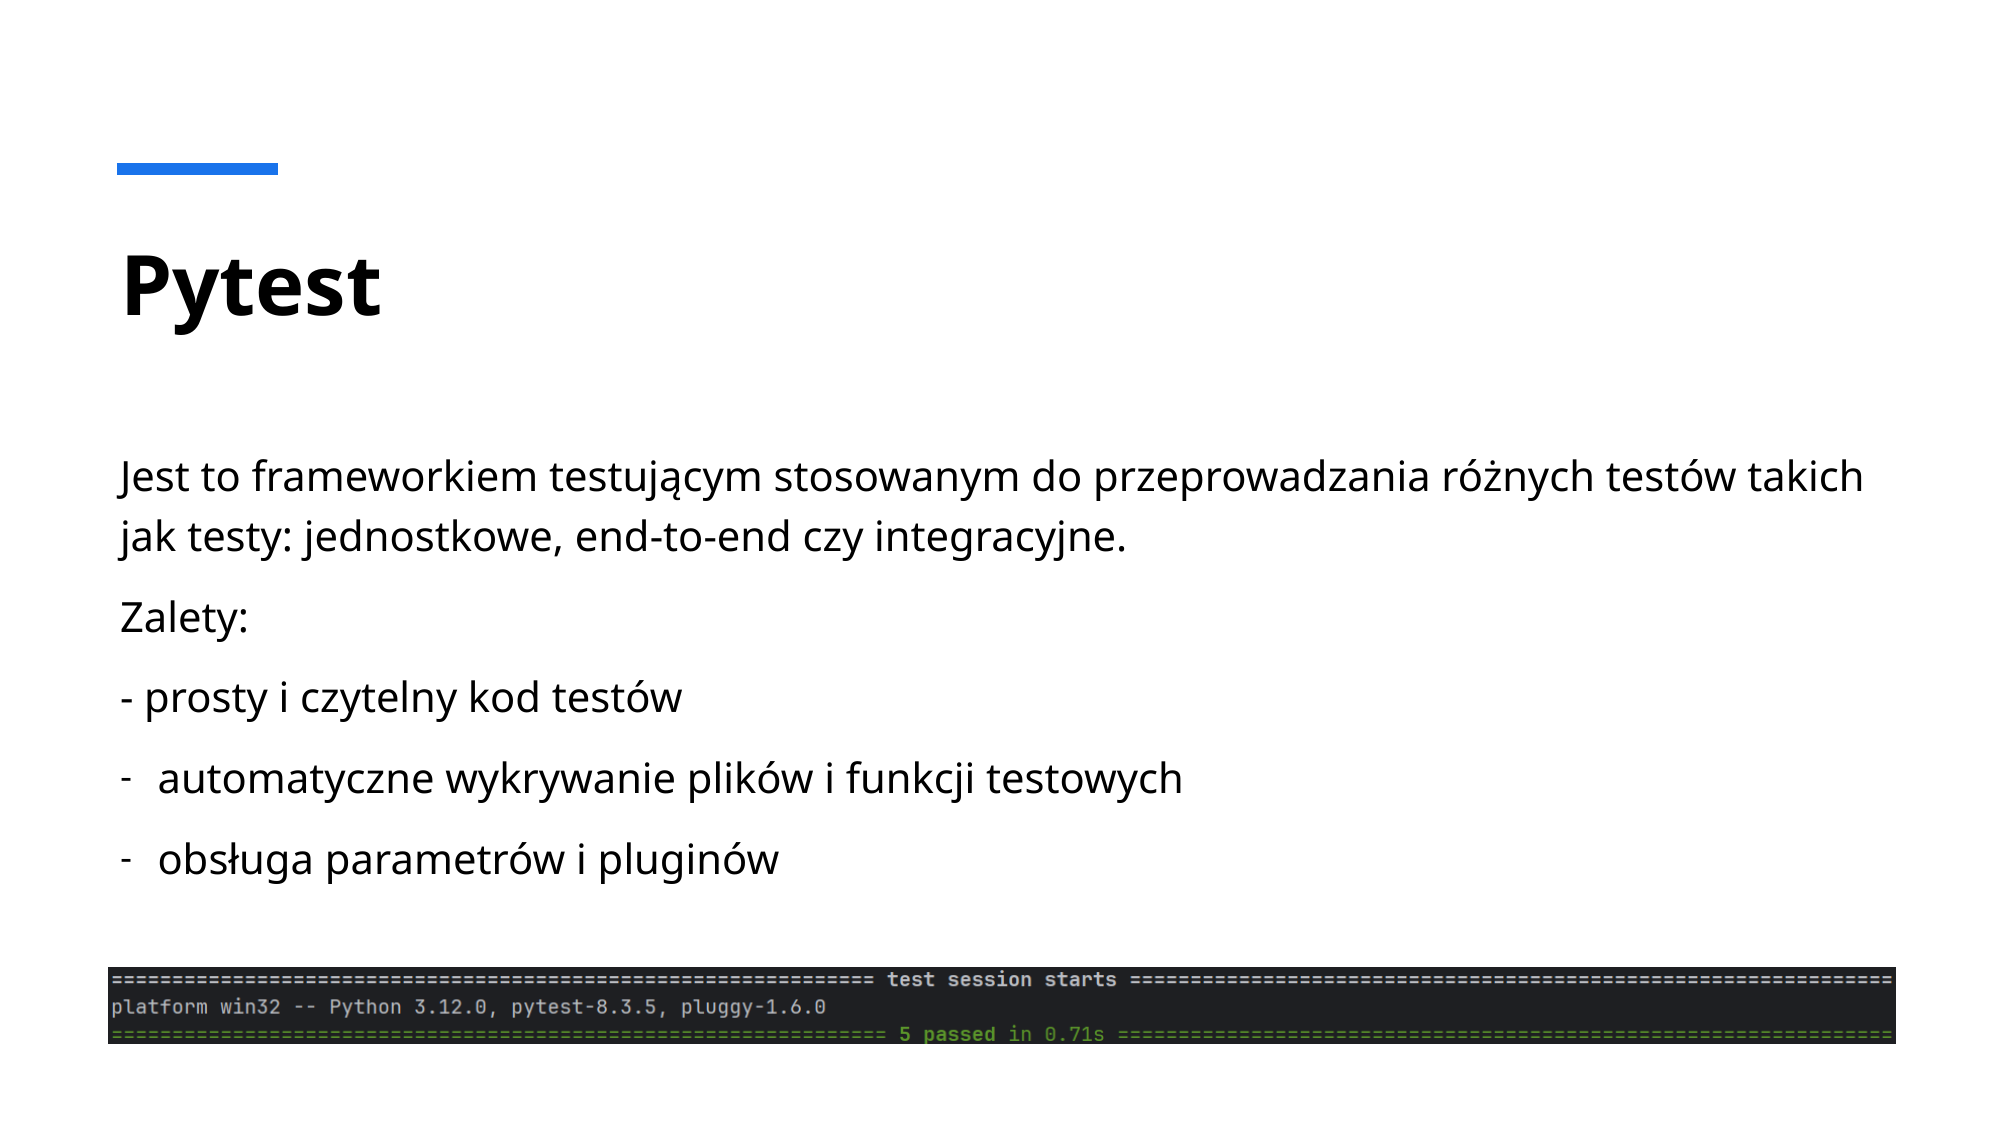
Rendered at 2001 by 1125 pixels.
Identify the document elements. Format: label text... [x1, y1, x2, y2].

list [108, 967, 1896, 1044]
title Pytest [105, 224, 1892, 405]
list Jest to frameworkiem testującym stosowanym do przeprowadzania różnych testów takich jak testy: jednostkowe, end-to-end czy integracyjne. Zalety: - prosty i czytelny kod testów automatyczne wykrywanie plików i funkcji testowych obsługa parametrów i pluginów [105, 431, 1892, 1017]
